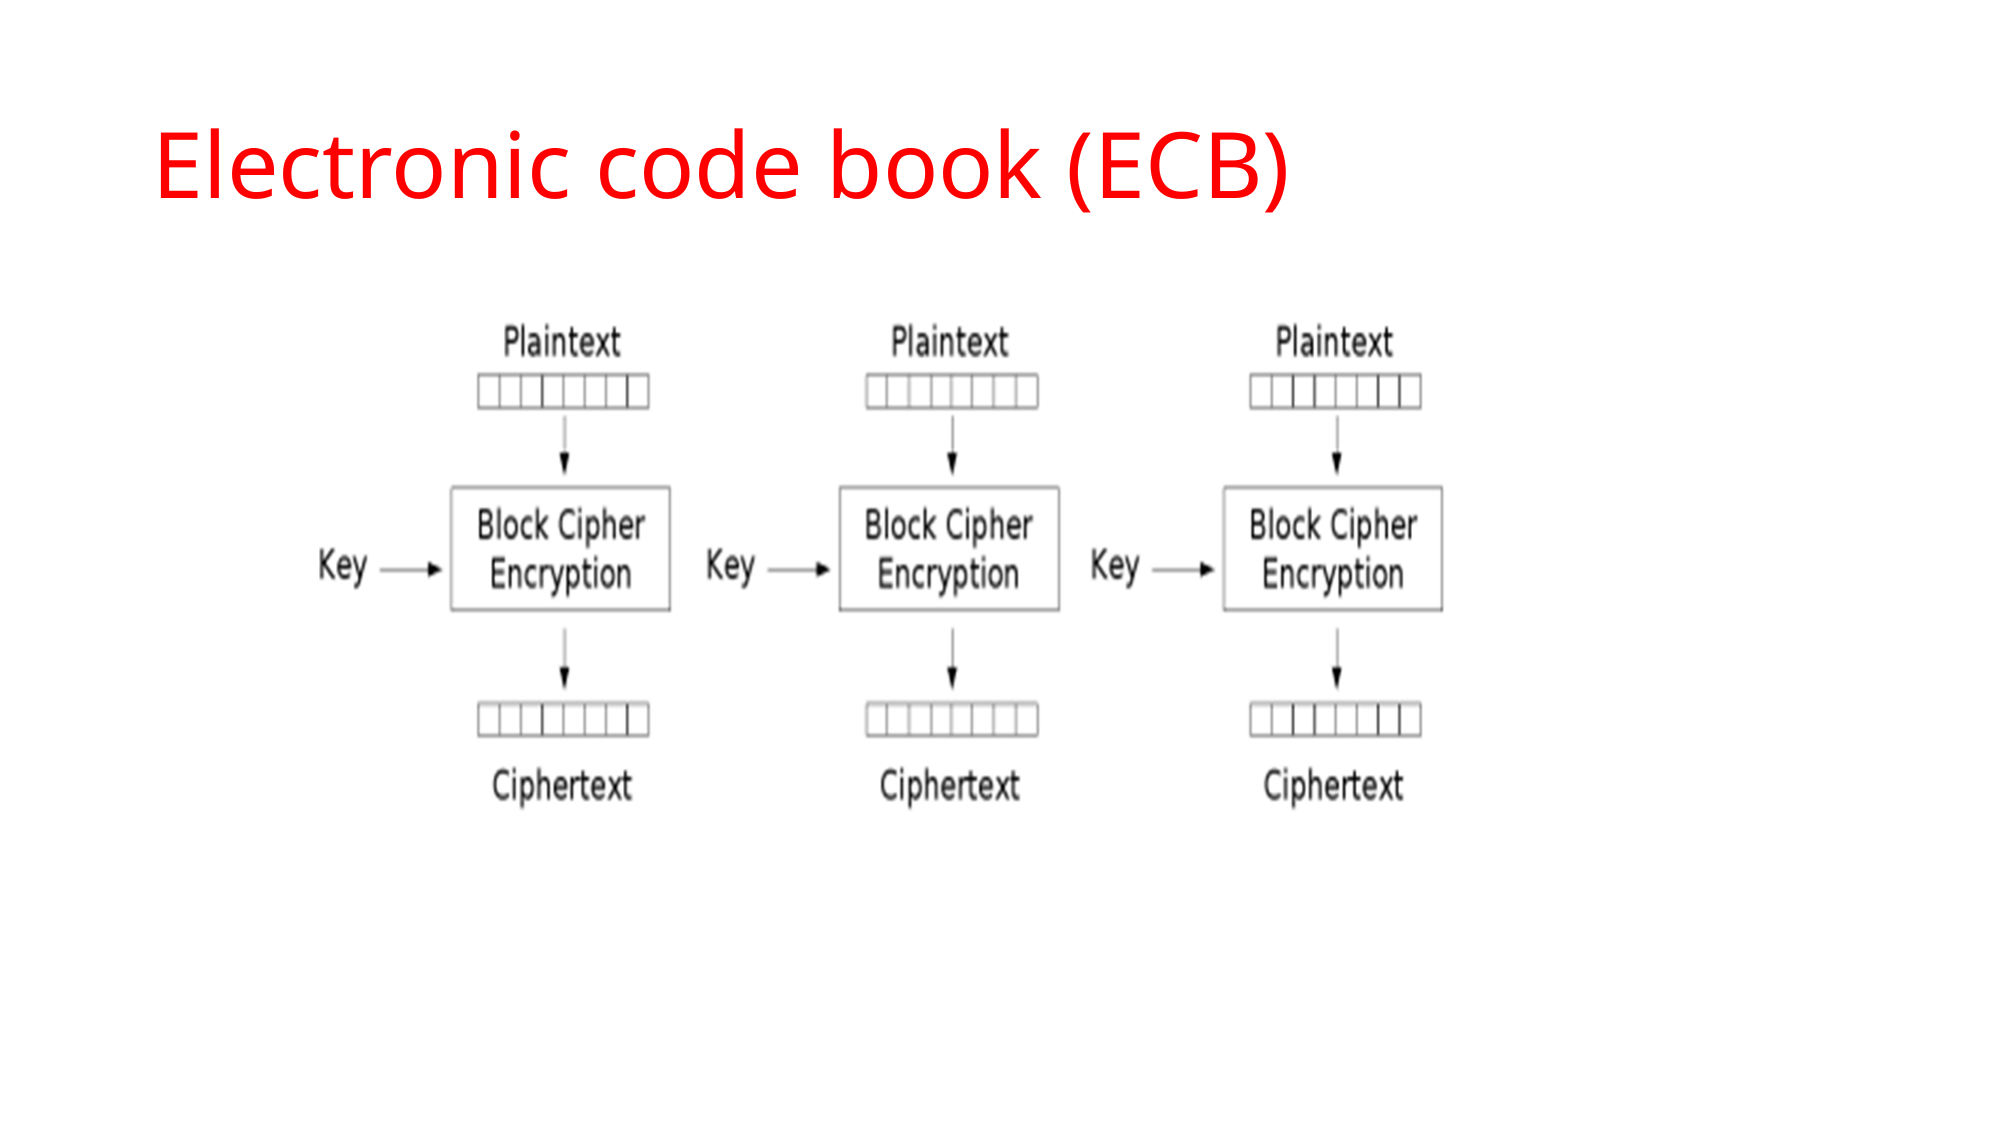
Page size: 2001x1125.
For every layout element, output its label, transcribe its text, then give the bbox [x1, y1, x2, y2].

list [271, 297, 1477, 830]
title Electronic code book (ECB) [137, 59, 1863, 278]
